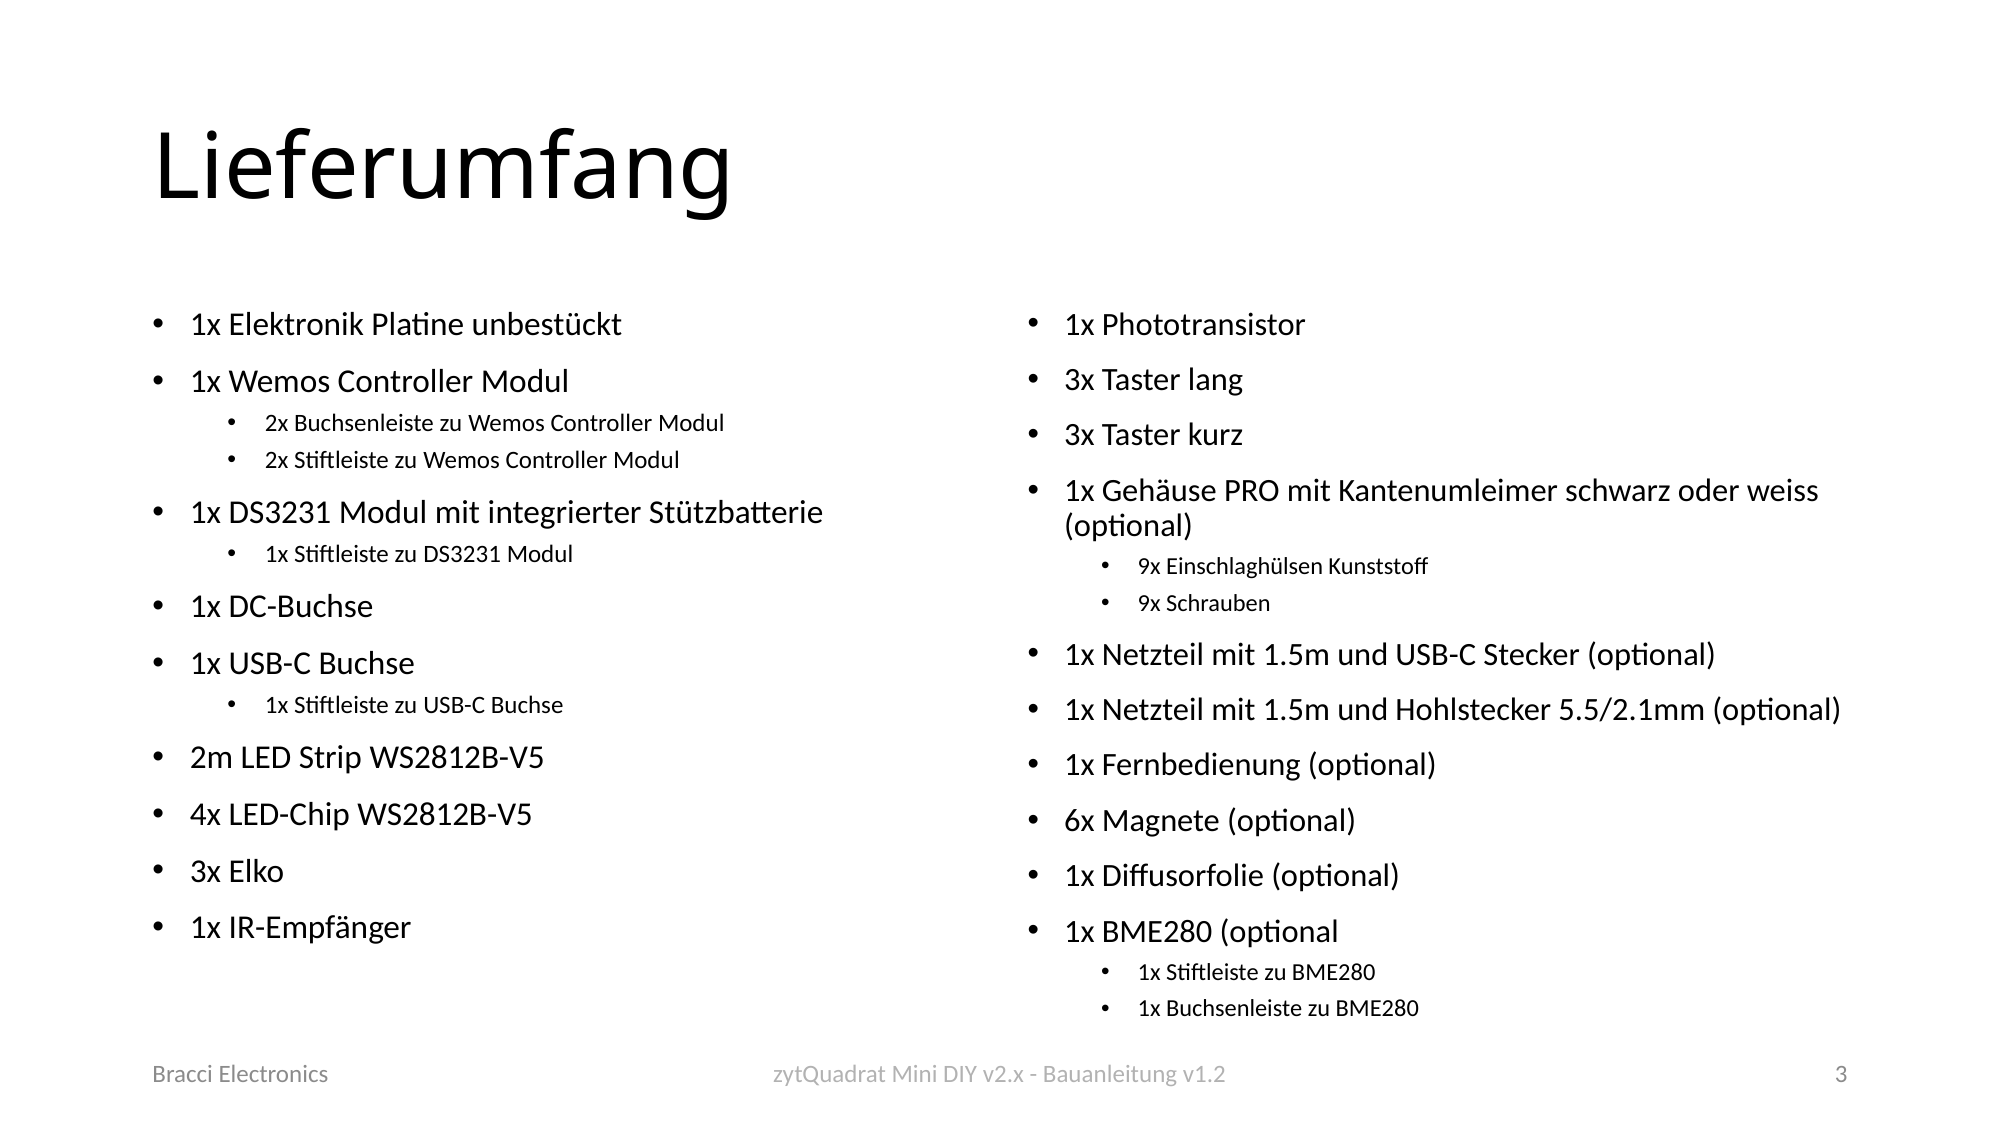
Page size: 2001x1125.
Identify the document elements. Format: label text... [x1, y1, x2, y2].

slide_number 3 [1412, 1042, 1863, 1103]
list 1x Phototransistor 3x Taster lang 3x Taster kurz 1x Gehäuse PRO mit Kantenumleimer schwarz oder weiss (optional) 9x Einschlaghülsen Kunststoff 9x Schrauben 1x Netzteil mit 1.5m und USB-C Stecker (optional) 1x Netzteil mit 1.5m und Hohlstecker 5.5/2.1mm (optional) 1x Fernbedienung (optional) 6x Magnete (optional) 1x Diffusorfolie (optional) 1x BME280 (optional 1x Stiftleiste zu BME280 1x Buchsenleiste zu BME280 [1012, 299, 1863, 1066]
footer zytQuadrat Mini DIY v2.x - Bauanleitung v1.2 [662, 1042, 1338, 1103]
list 1x Elektronik Platine unbestückt 1x Wemos Controller Modul 2x Buchsenleiste zu Wemos Controller Modul 2x Stiftleiste zu Wemos Controller Modul 1x DS3231 Modul mit integrierter Stützbatterie 1x Stiftleiste zu DS3231 Modul 1x DC-Buchse 1x USB-C Buchse 1x Stiftleiste zu USB-C Buchse 2m LED Strip WS2812B-V5 4x LED-Chip WS2812B-V5 3x Elko 1x IR-Empfänger [137, 299, 988, 1066]
slide_number Bracci Electronics [137, 1042, 588, 1103]
title Lieferumfang [137, 59, 1863, 278]
